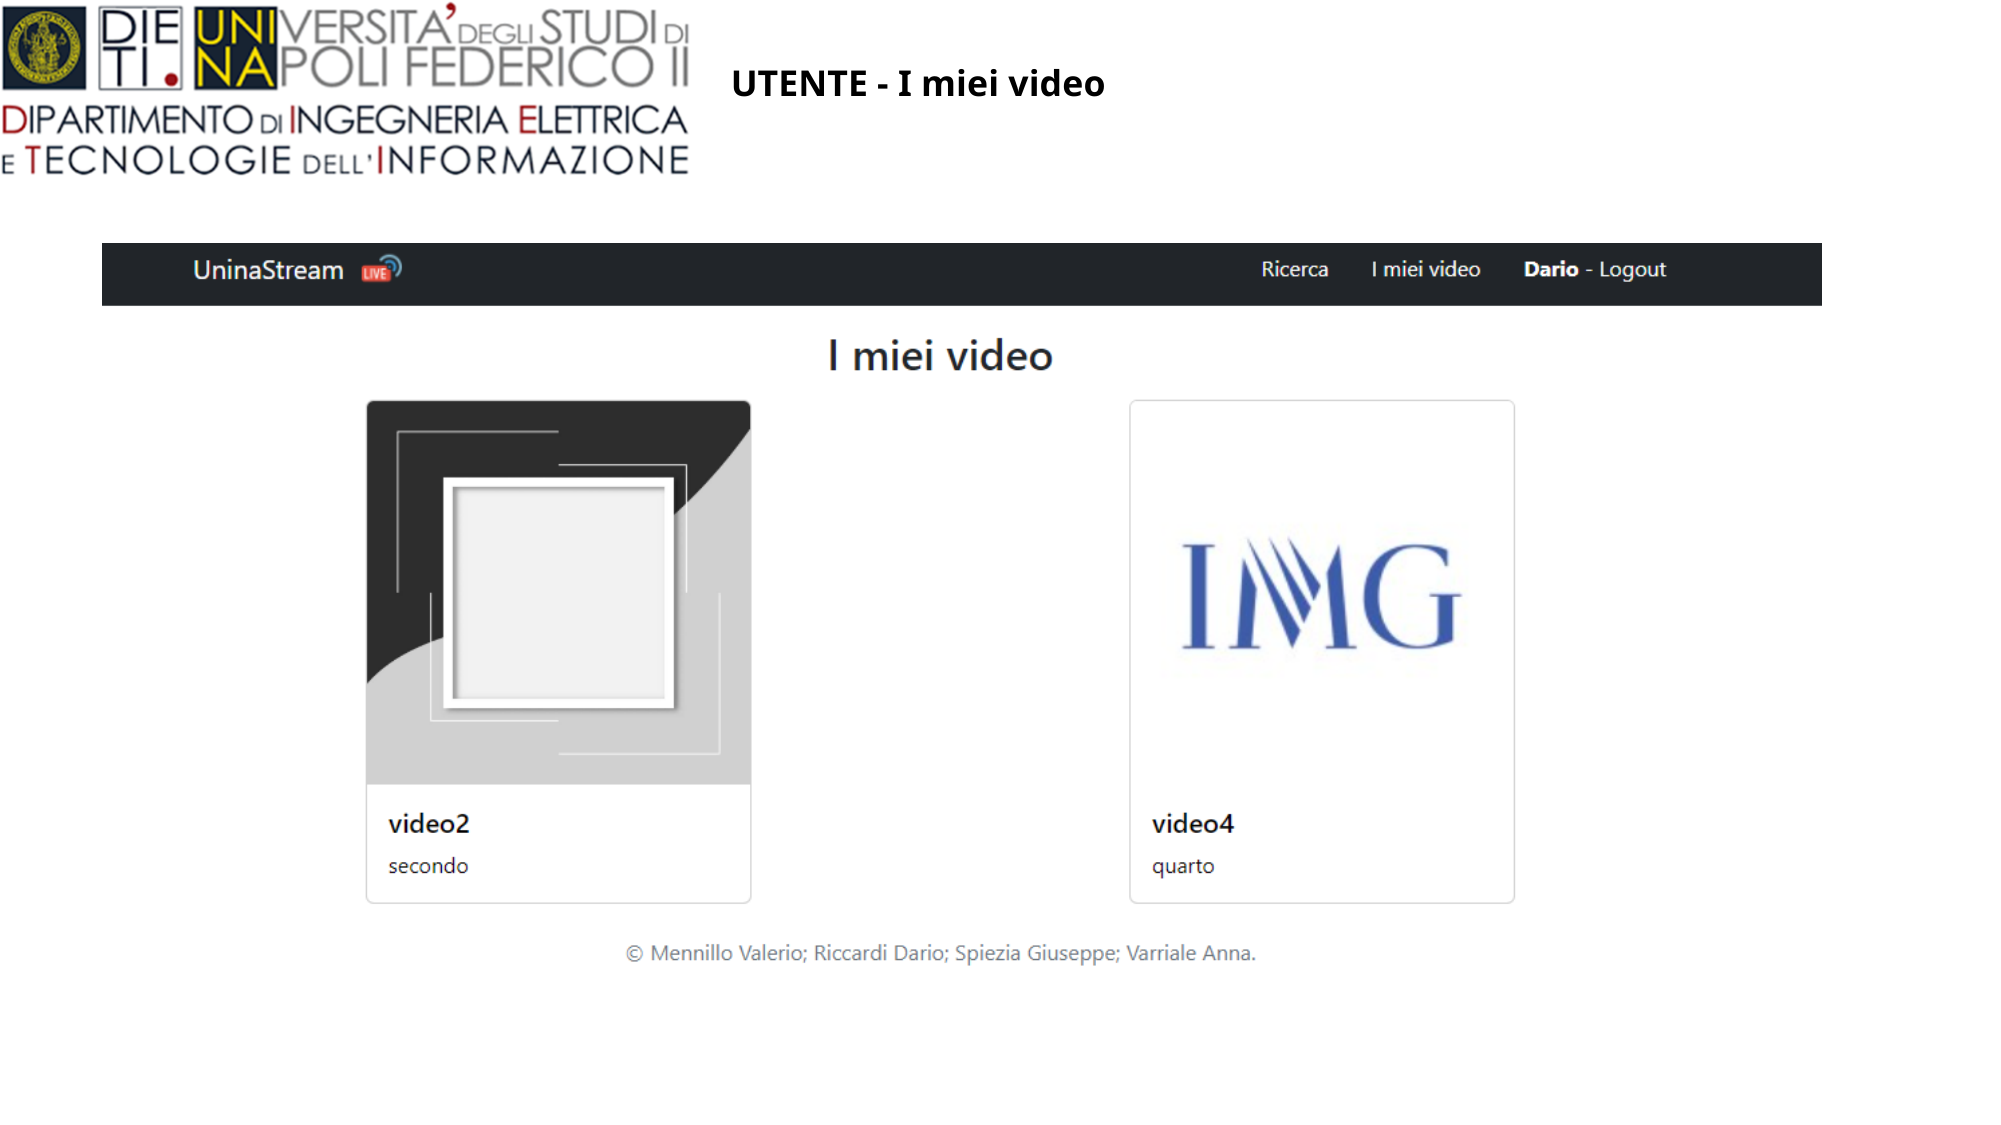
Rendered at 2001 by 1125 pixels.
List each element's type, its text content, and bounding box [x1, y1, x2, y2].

picture [102, 243, 1822, 1014]
title UTENTE - I miei video [715, 57, 1822, 112]
picture [0, 0, 692, 178]
